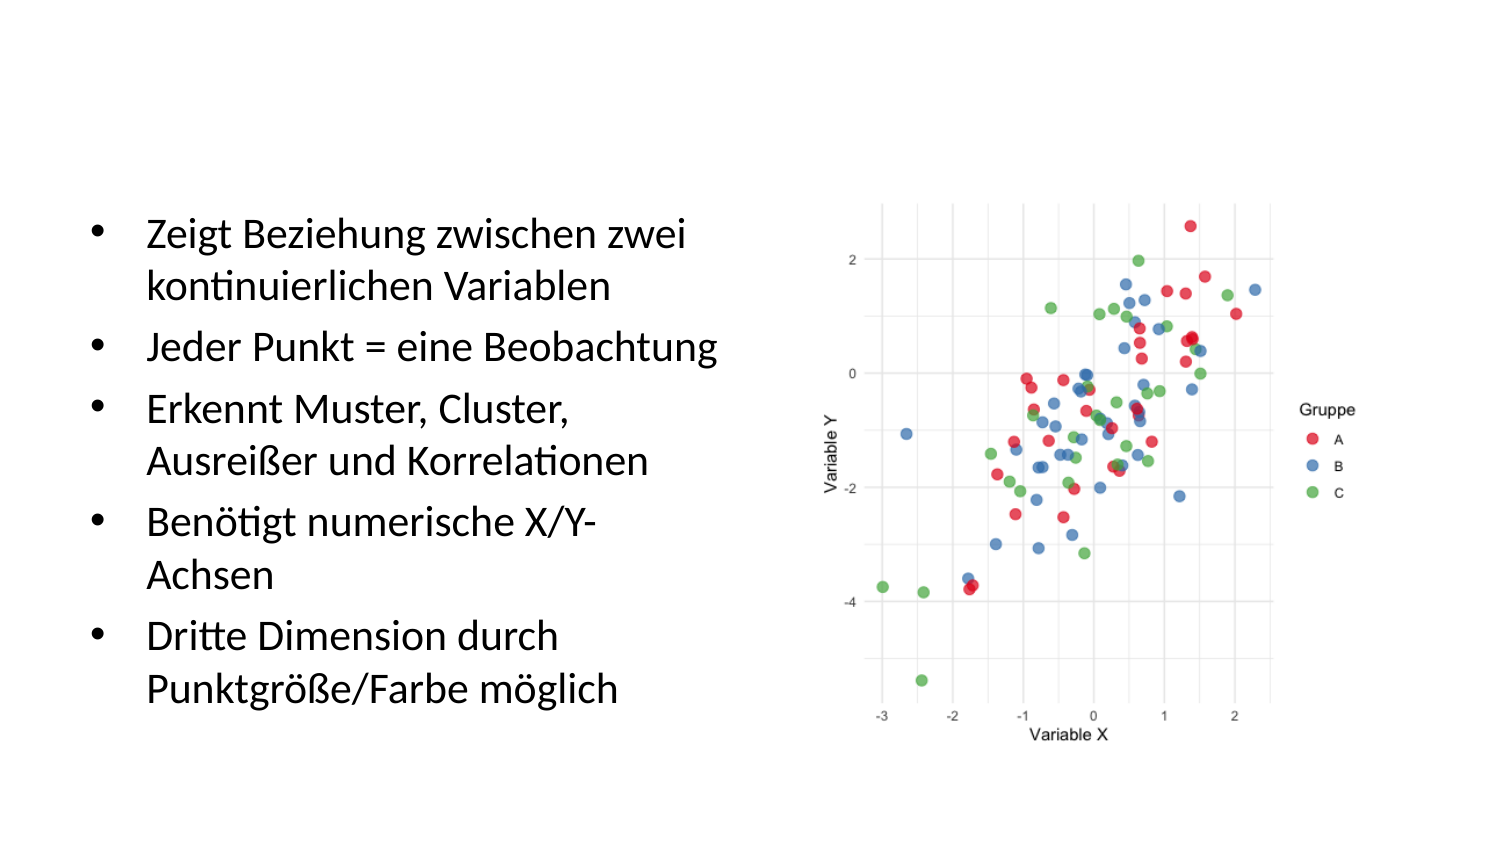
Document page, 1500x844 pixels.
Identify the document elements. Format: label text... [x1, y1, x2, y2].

list Zeigt Beziehung zwischen zwei kontinuierlichen Variablen Jeder Punkt = eine Beobachtung Erkennt Muster, Cluster, Ausreißer und Korrelationen Benötigt numerische X/Y-Achsen Dritte Dimension durch Punktgröße/Farbe möglich [75, 196, 738, 754]
picture [816, 195, 1374, 753]
